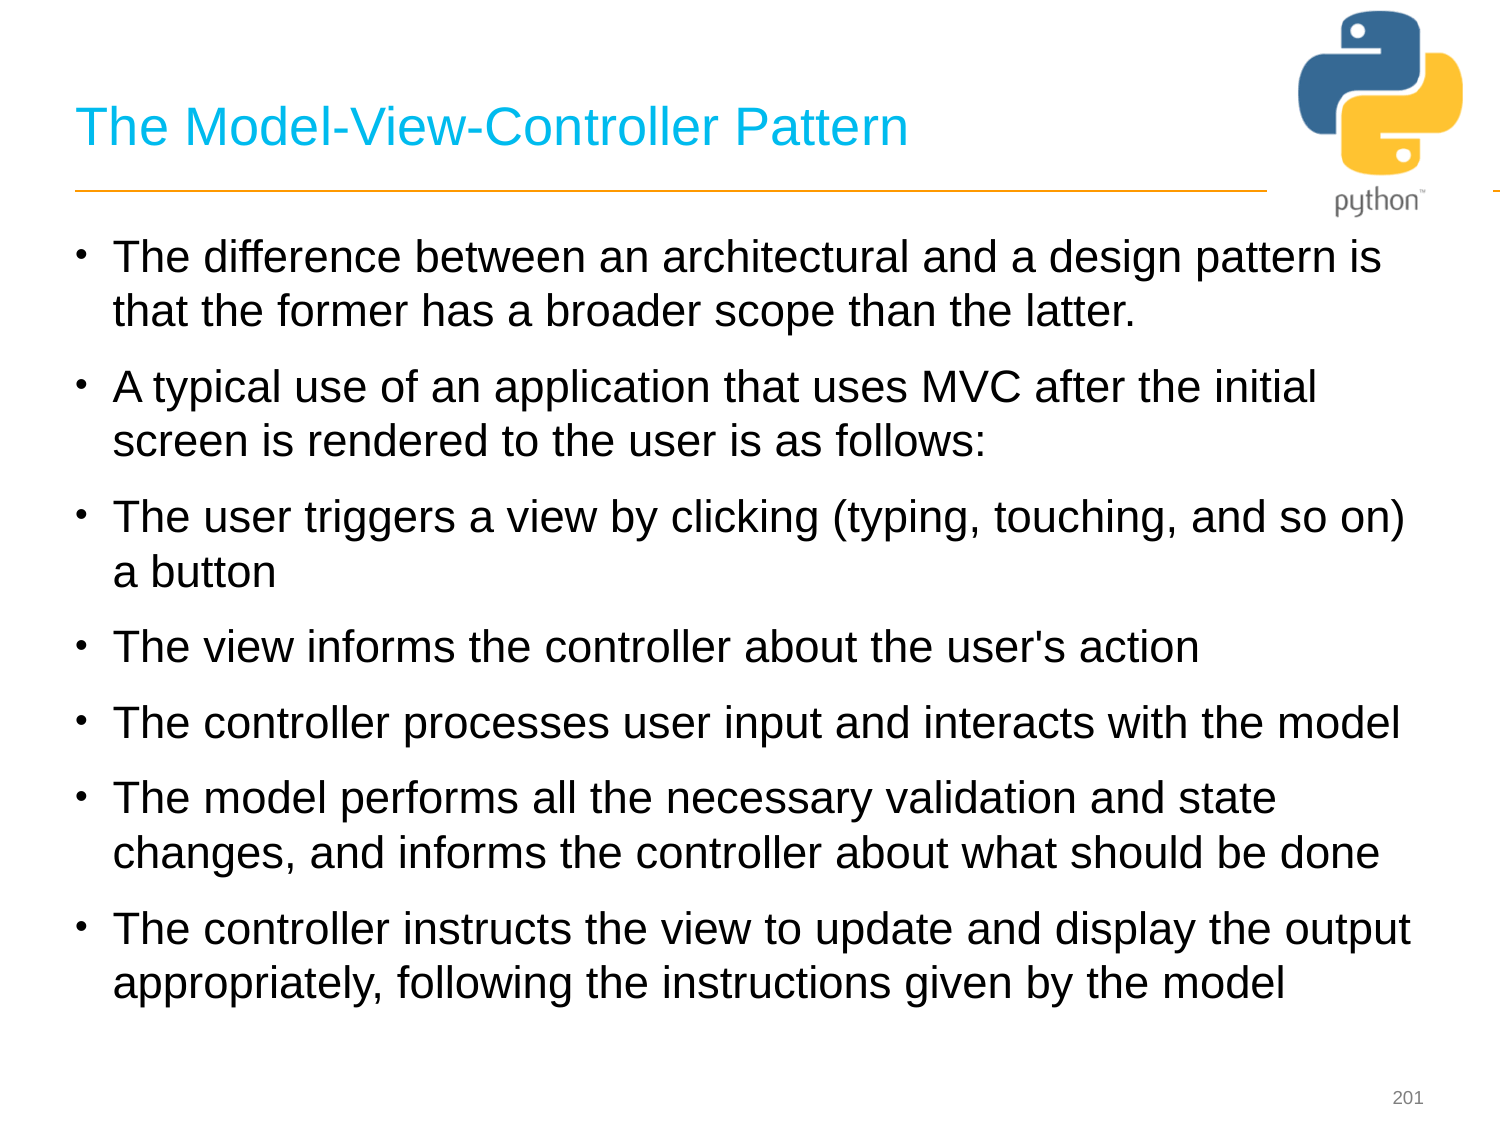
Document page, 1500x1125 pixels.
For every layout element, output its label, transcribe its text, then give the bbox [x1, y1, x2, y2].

title The Model-View-Controller Pattern [75, 27, 1422, 157]
list The difference between an architectural and a design pattern is that the former has a broader scope than the latter. A typical use of an application that uses MVC after the initial screen is rendered to the user is as follows: The user triggers a view by clicking (typing, touching, and so on) a button The view informs the controller about the user's action The controller processes user input and interacts with the model The model performs all the necessary validation and state changes, and informs the controller about what should be done The controller instructs the view to update and display the output appropriately, following the instructions given by the model [75, 226, 1425, 1018]
picture [1267, 5, 1493, 222]
